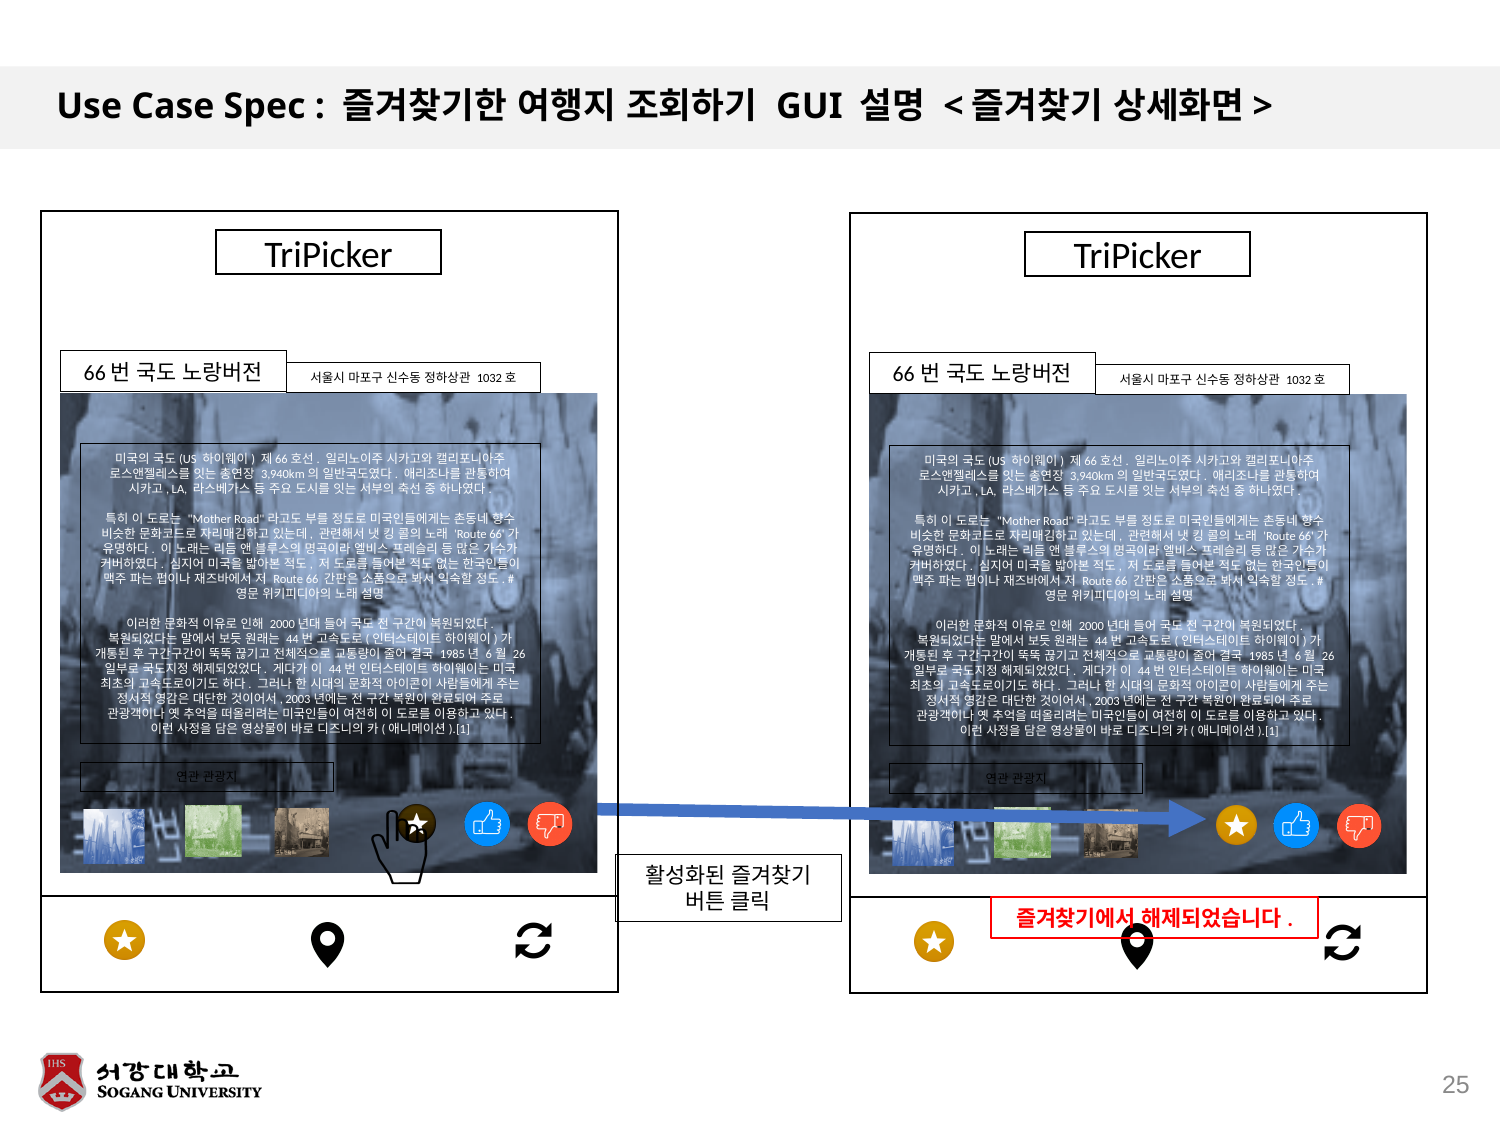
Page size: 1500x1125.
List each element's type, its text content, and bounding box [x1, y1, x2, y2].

text_box 66번 국도 노랑버전 [869, 352, 1096, 394]
slide_number 25 [1147, 1053, 1485, 1114]
text_box TriPicker [1024, 231, 1251, 277]
text_box 서울시 마포구 신수동 정하상관 1032호 [1095, 364, 1350, 394]
picture [305, 922, 352, 968]
text_box [849, 212, 1428, 896]
text_box 66번 국도 노랑버전 [60, 350, 287, 392]
picture [1322, 921, 1363, 963]
text_box 서울시 마포구 신수동 정하상관 1032호 [286, 362, 541, 393]
text_box [40, 895, 619, 993]
title Use Case Spec : 즐겨찾기한 여행지 조회하기 GUI 설명 <즐겨찾기 상세화면> [41, 64, 1459, 149]
text_box TriPicker [215, 229, 442, 275]
picture [913, 921, 954, 962]
picture [1114, 923, 1161, 970]
text_box [40, 210, 619, 895]
picture [104, 920, 145, 960]
picture [513, 920, 554, 961]
picture [0, 1031, 294, 1125]
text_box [598, 806, 1207, 820]
text_box [849, 896, 1428, 994]
picture [869, 394, 1407, 874]
text_box 즐겨찾기에서 해제되었습니다. [991, 897, 1318, 939]
text_box 활성화된 즐겨찾기 버튼 클릭 [615, 854, 842, 922]
picture [59, 393, 598, 894]
